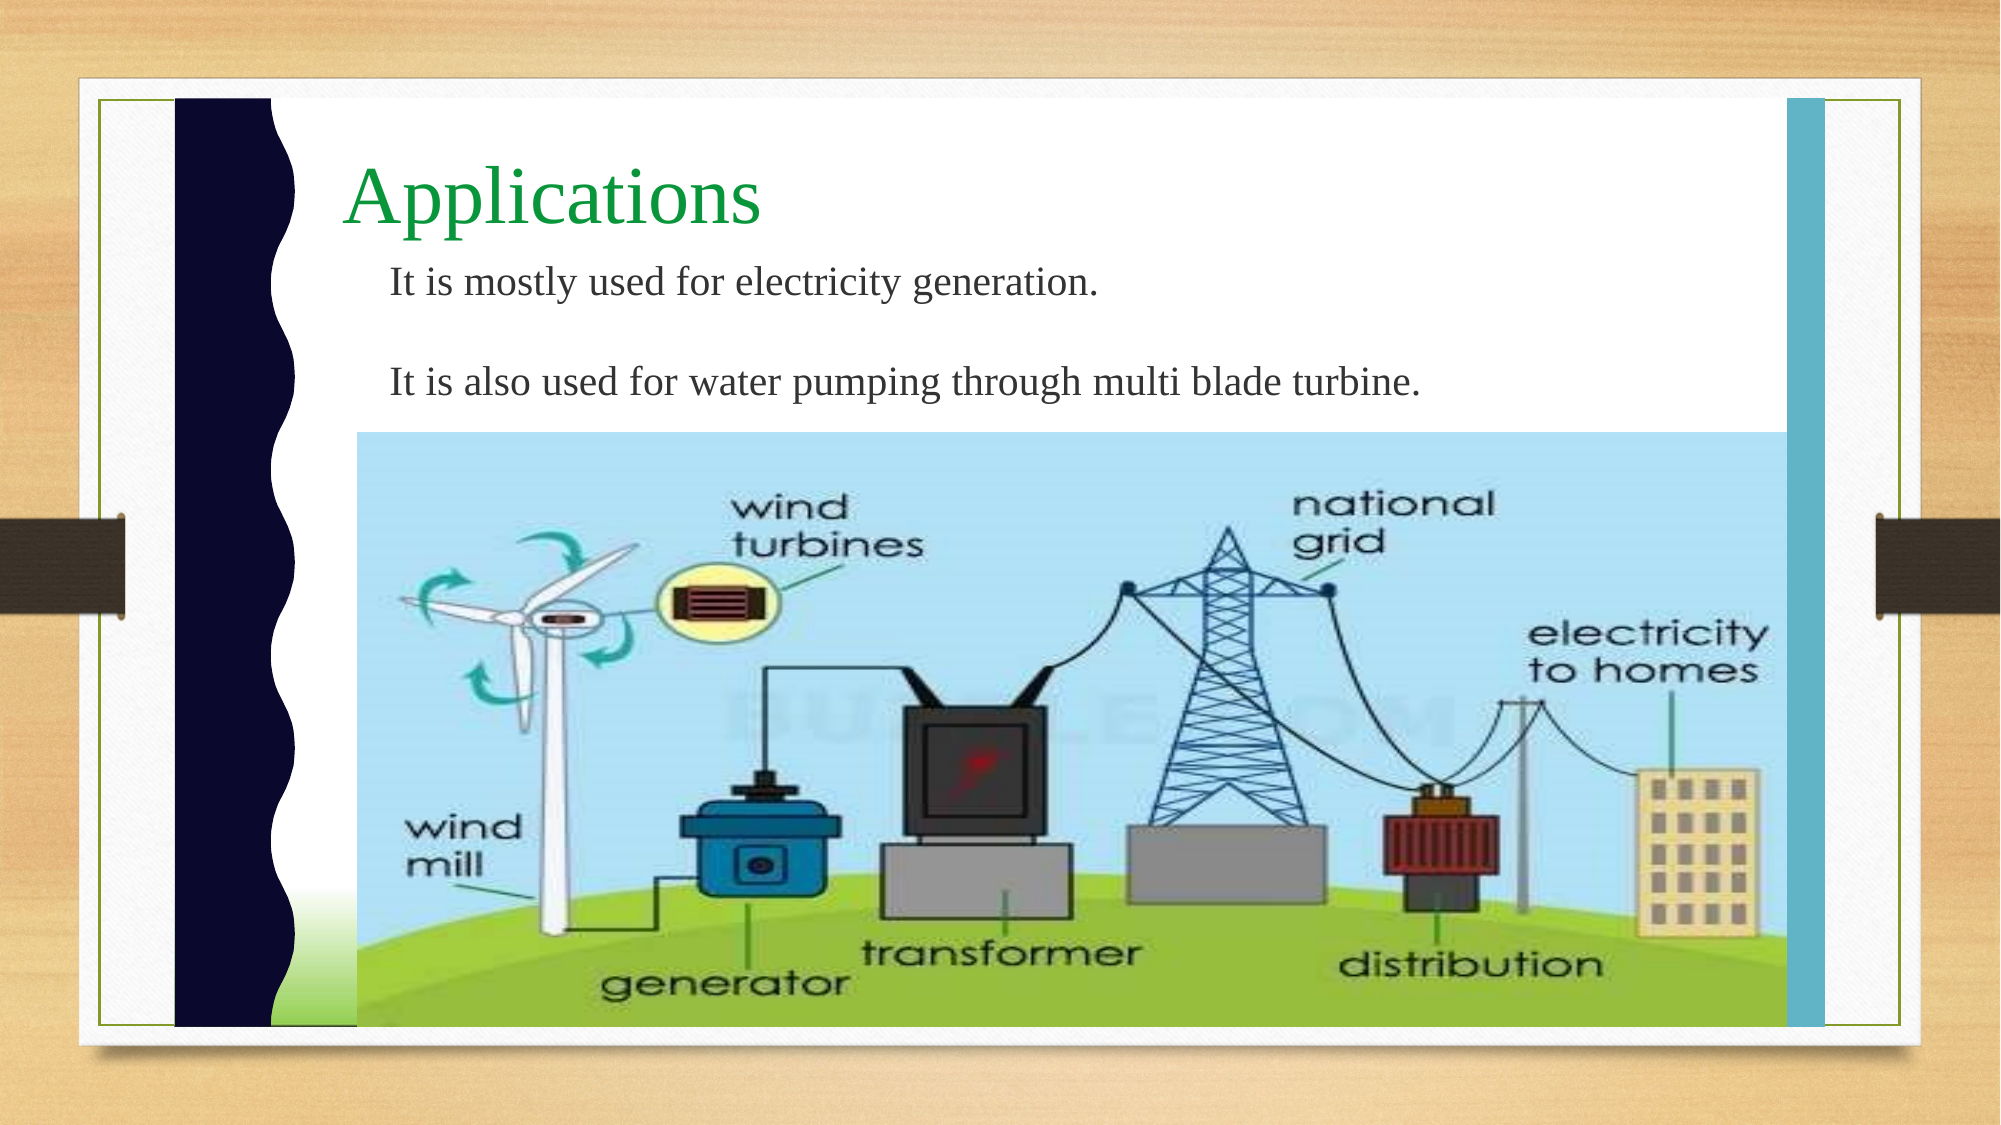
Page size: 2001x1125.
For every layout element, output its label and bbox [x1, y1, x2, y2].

picture [0, 0, 2001, 1125]
text_box [174, 97, 1826, 1027]
